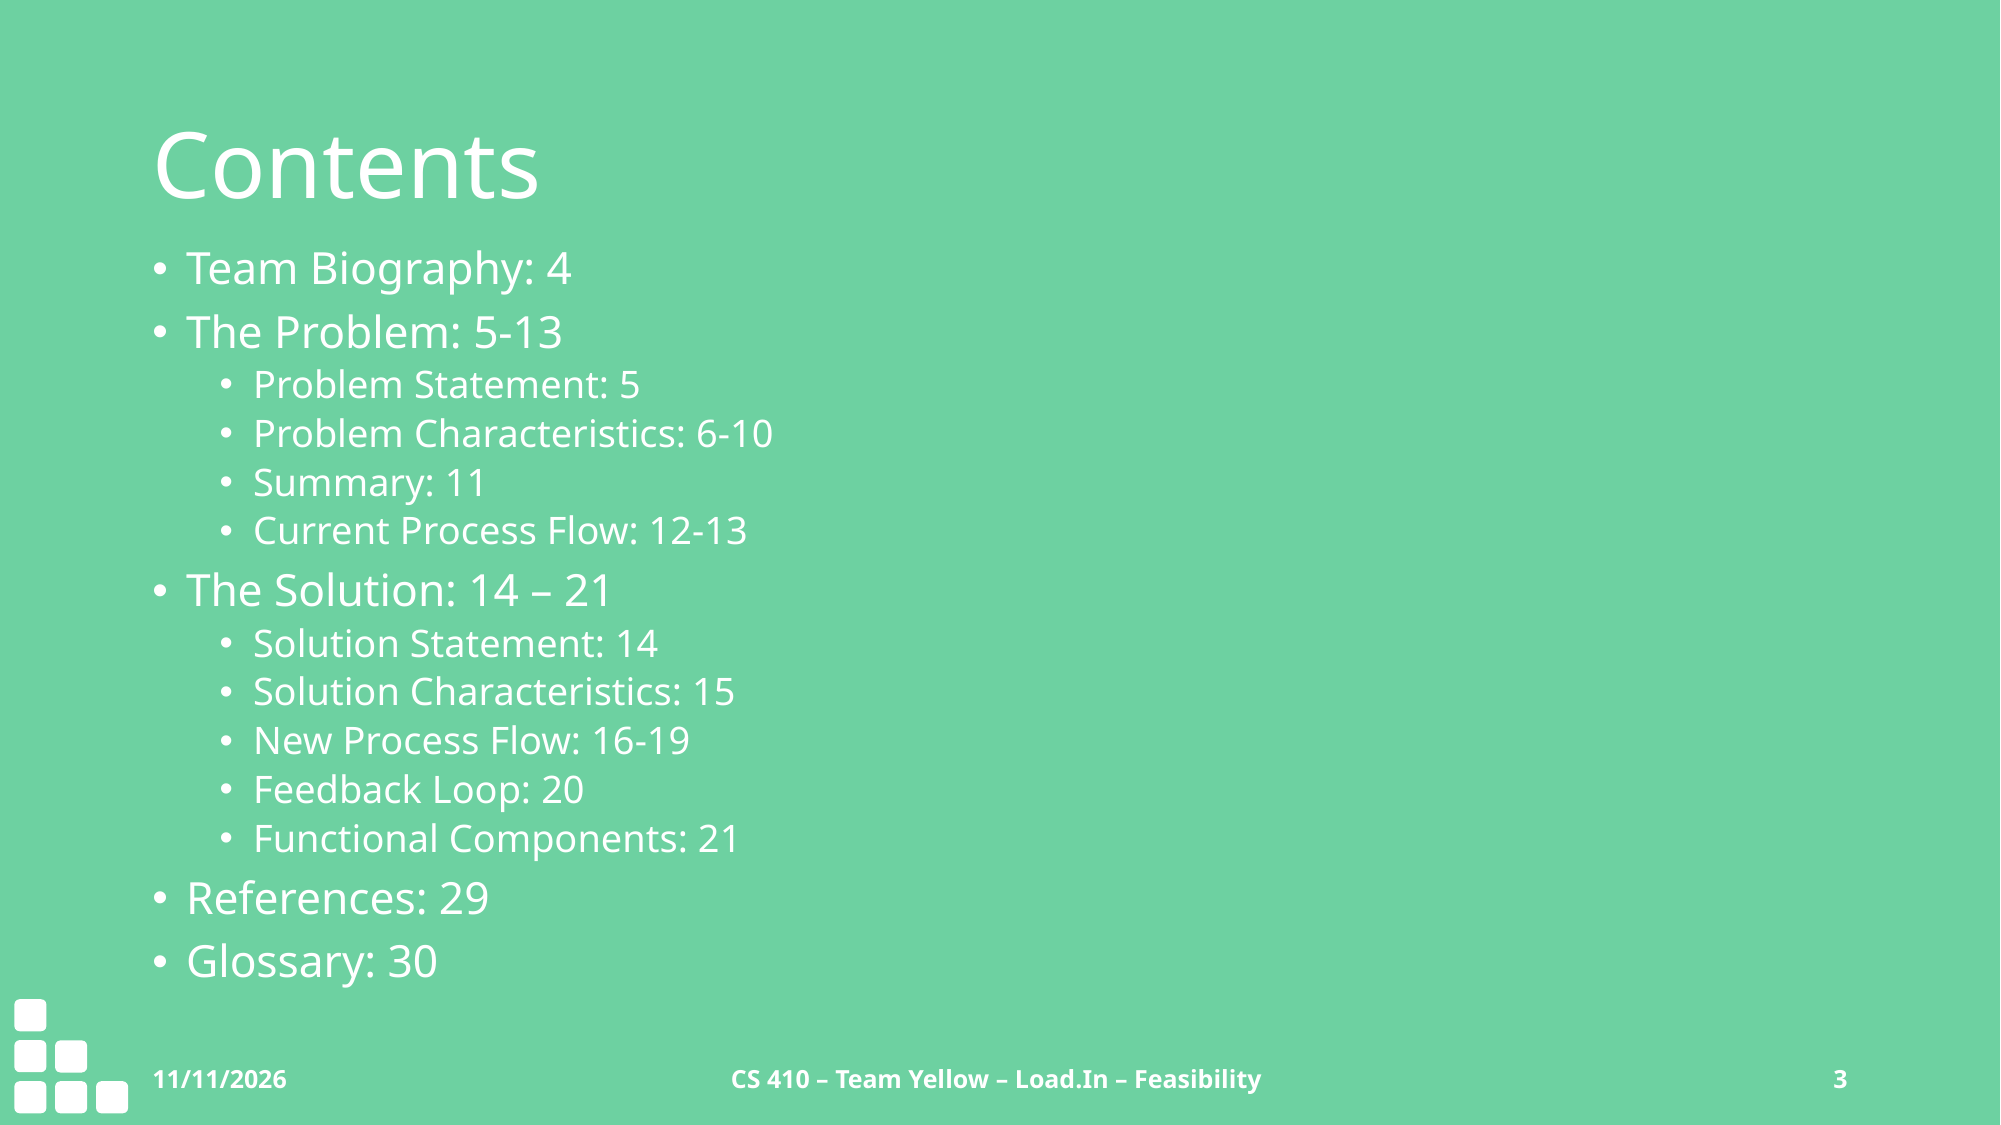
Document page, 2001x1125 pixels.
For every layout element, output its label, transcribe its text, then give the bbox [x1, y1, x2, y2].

list Team Biography: 4 The Problem: 5-13 Problem Statement: 5 Problem Characteristics: 6-10 Summary: 11 Current Process Flow: 12-13 The Solution: 14 – 21 Solution Statement: 14 Solution Characteristics: 15 New Process Flow: 16-19 Feedback Loop: 20 Functional Components: 21 References: 29 Glossary: 30 [137, 239, 1863, 998]
slide_number 3 [1412, 1035, 1863, 1125]
title Contents [137, 59, 1863, 239]
footer CS 410 – Team Yellow – Load.In – Feasibility [662, 1035, 1338, 1125]
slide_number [137, 1035, 588, 1125]
